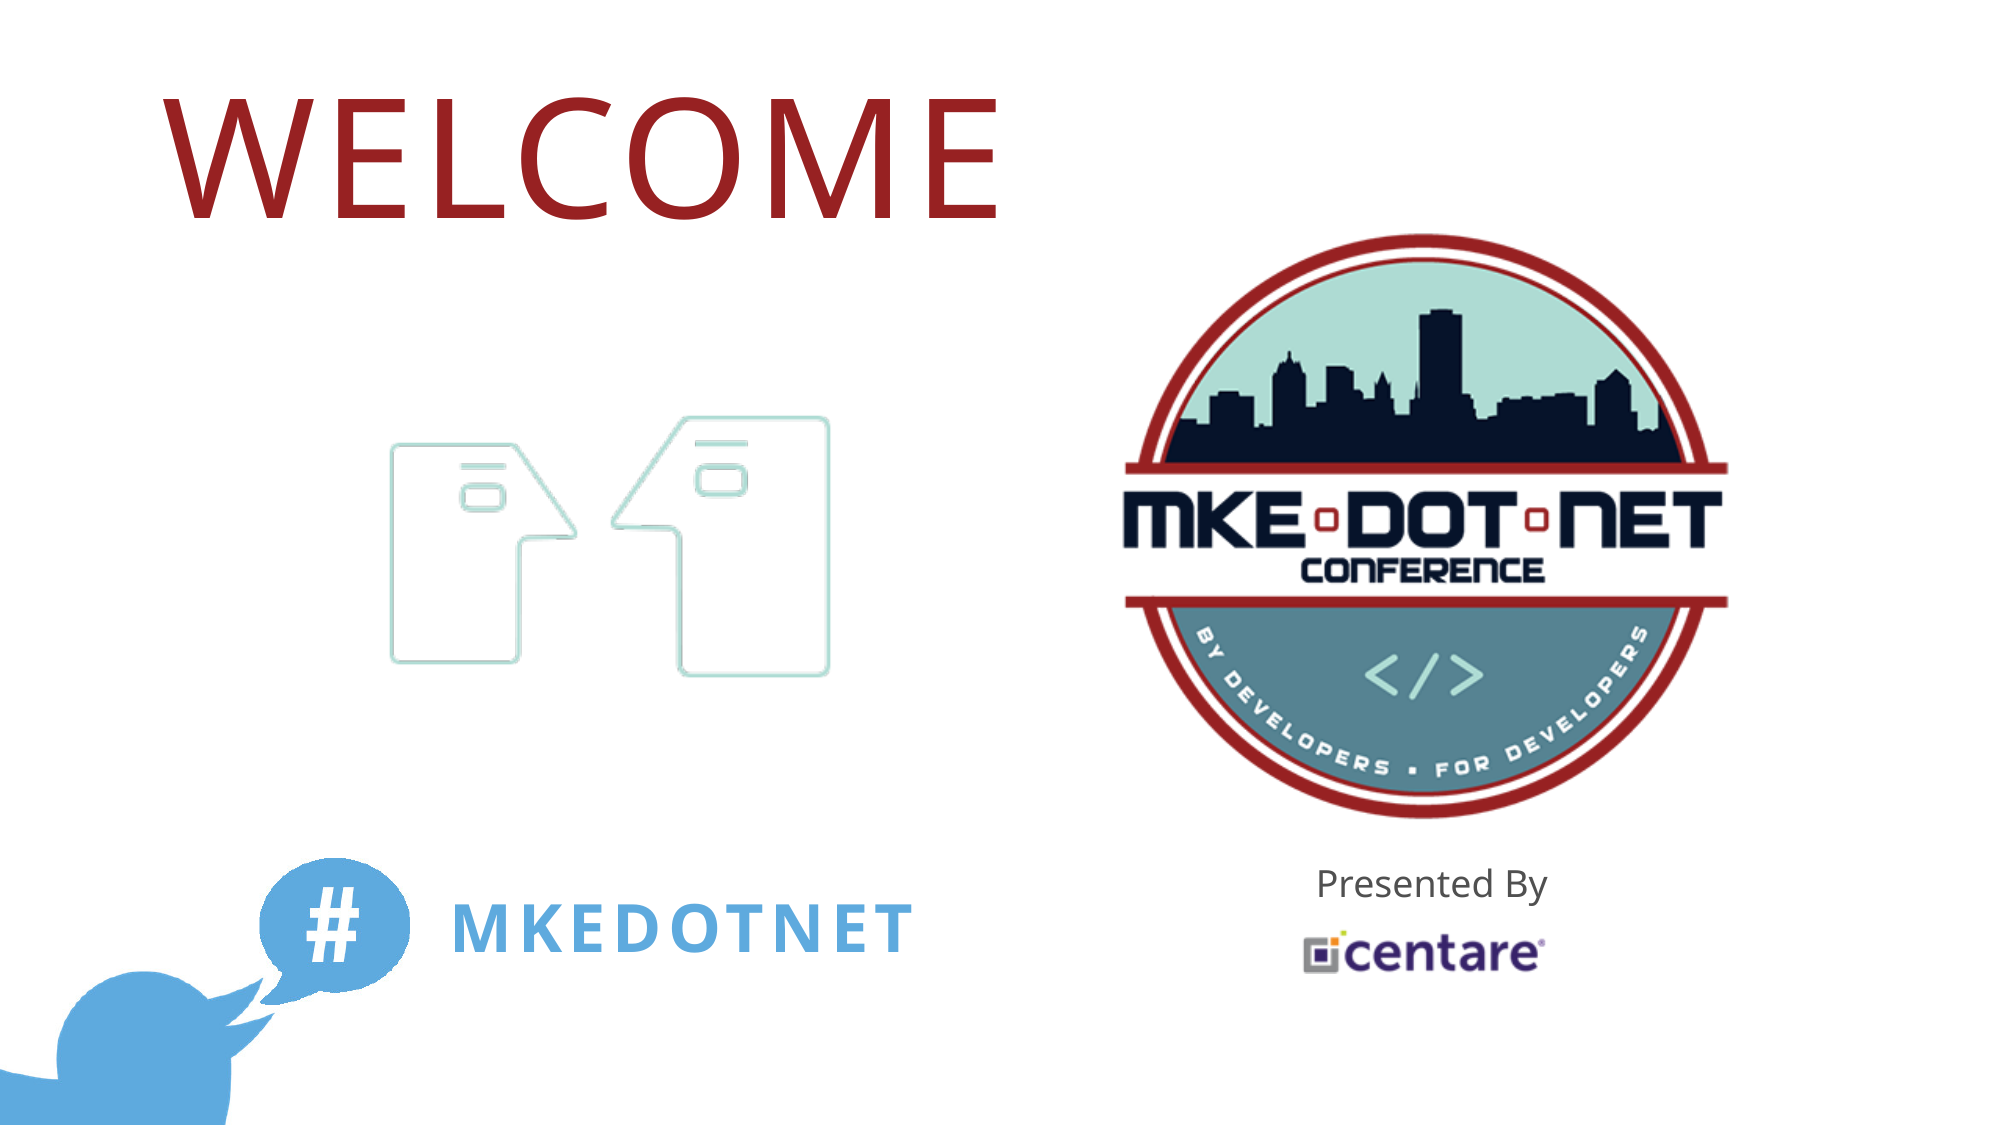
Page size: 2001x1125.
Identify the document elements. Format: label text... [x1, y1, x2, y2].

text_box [1112, 212, 1738, 975]
text_box MKEDOTNET [434, 878, 929, 973]
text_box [386, 412, 836, 685]
title WELCOME [137, 59, 1165, 278]
picture [0, 858, 411, 1125]
